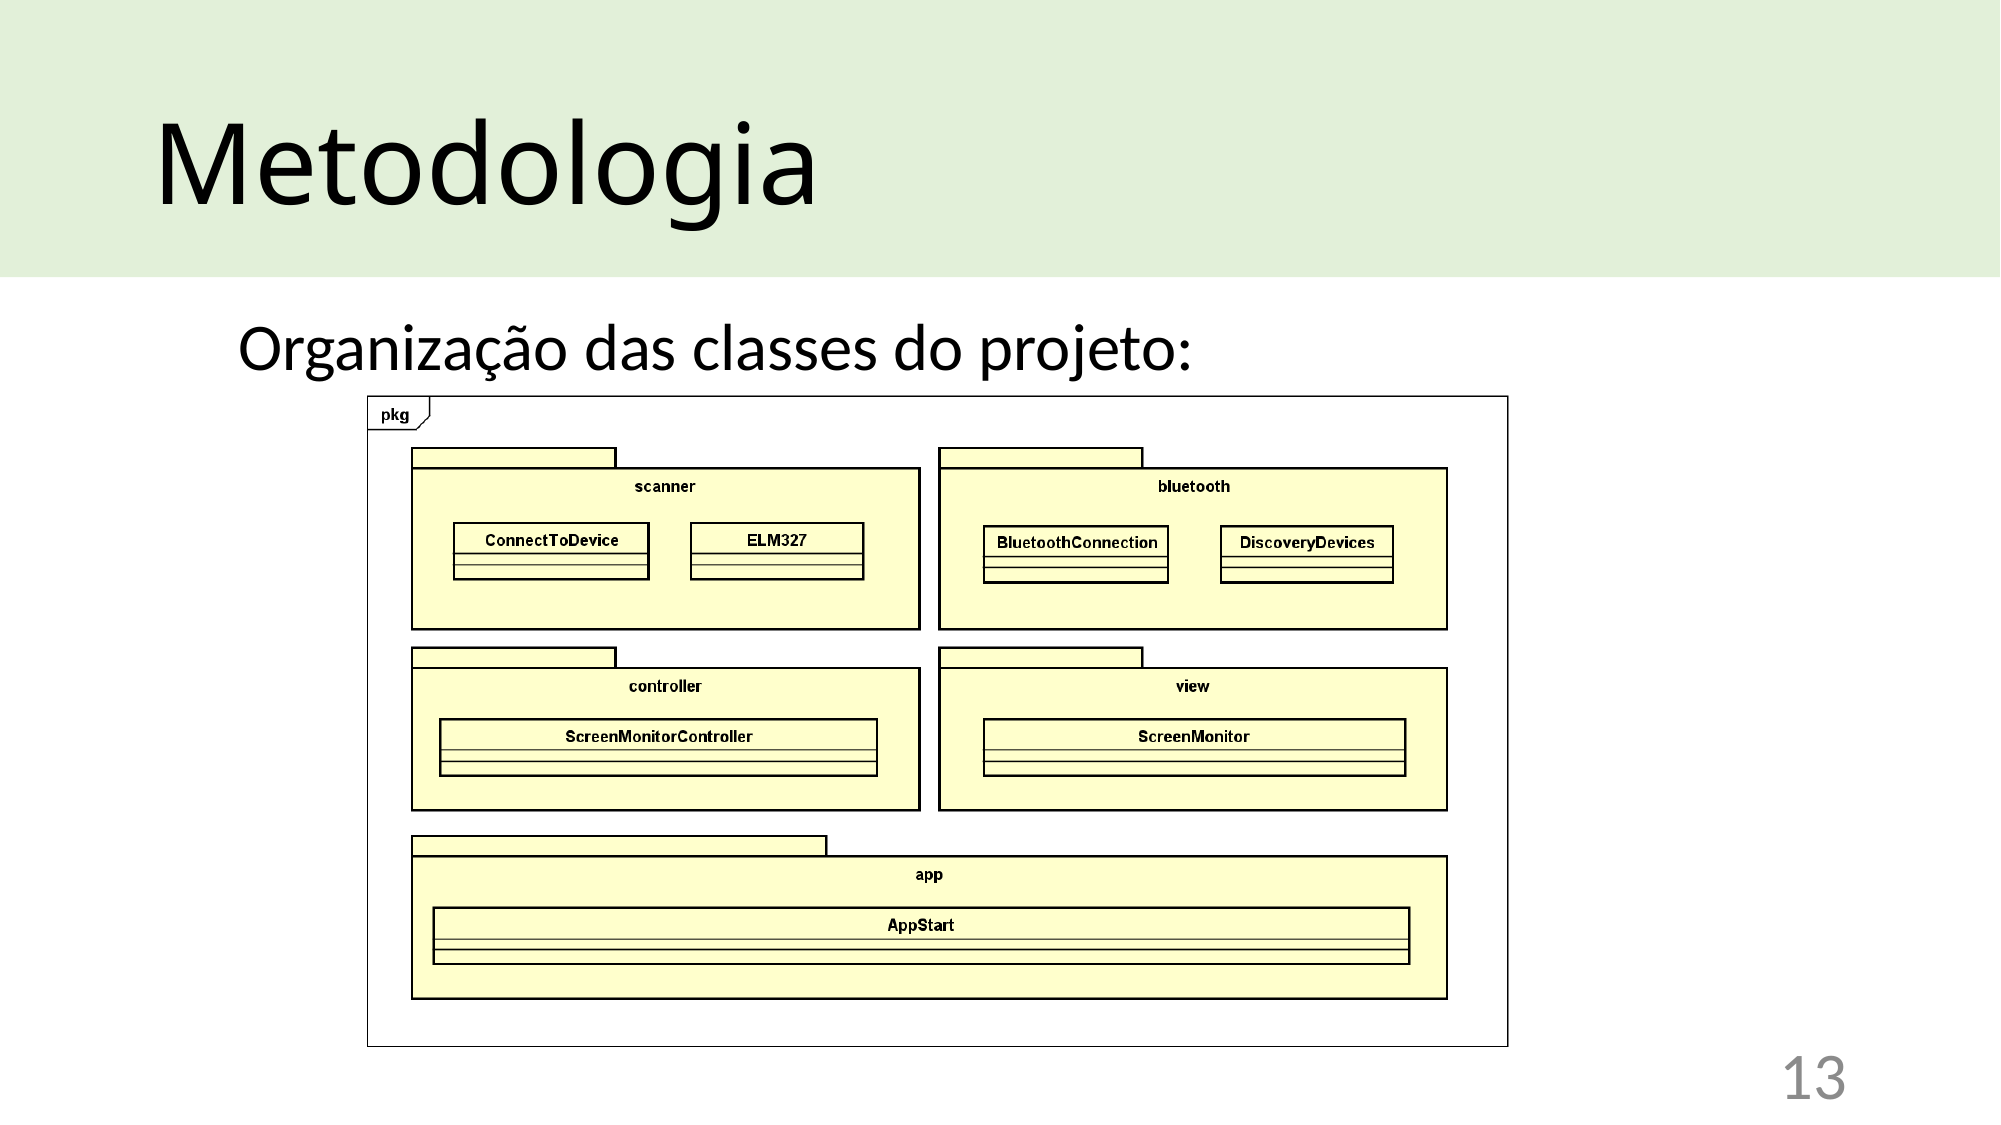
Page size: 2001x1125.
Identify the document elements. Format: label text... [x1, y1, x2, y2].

slide_number 13 [1412, 1042, 1863, 1103]
picture [363, 391, 1513, 1051]
text_box Organização das classes do projeto: [223, 296, 1211, 391]
text_box [0, 0, 2000, 278]
title Metodologia [137, 59, 1863, 278]
